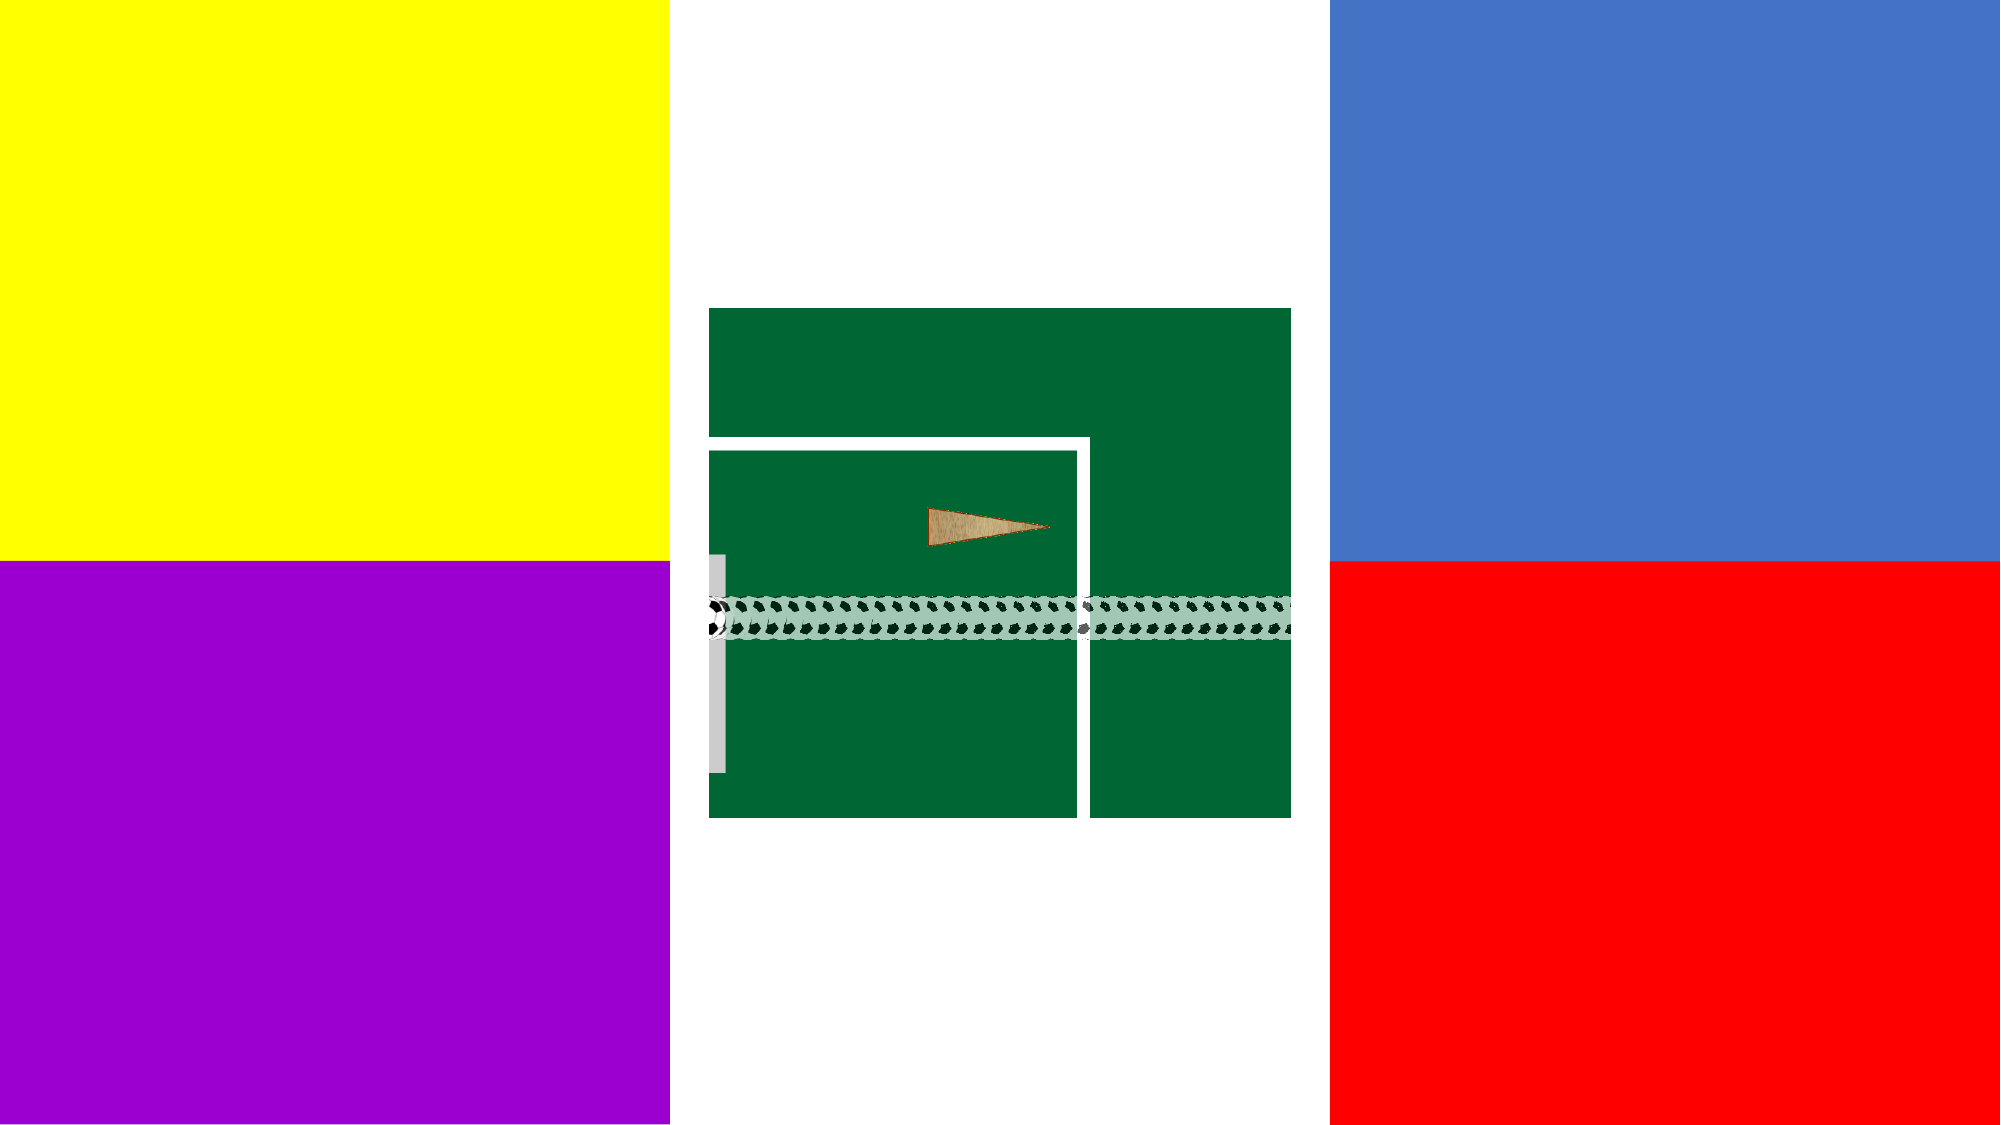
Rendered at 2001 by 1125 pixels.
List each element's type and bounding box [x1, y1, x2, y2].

picture [709, 308, 1291, 818]
text_box [1329, 561, 2000, 1125]
text_box [1330, 0, 2000, 561]
text_box [0, 0, 670, 560]
text_box [0, 560, 670, 1125]
